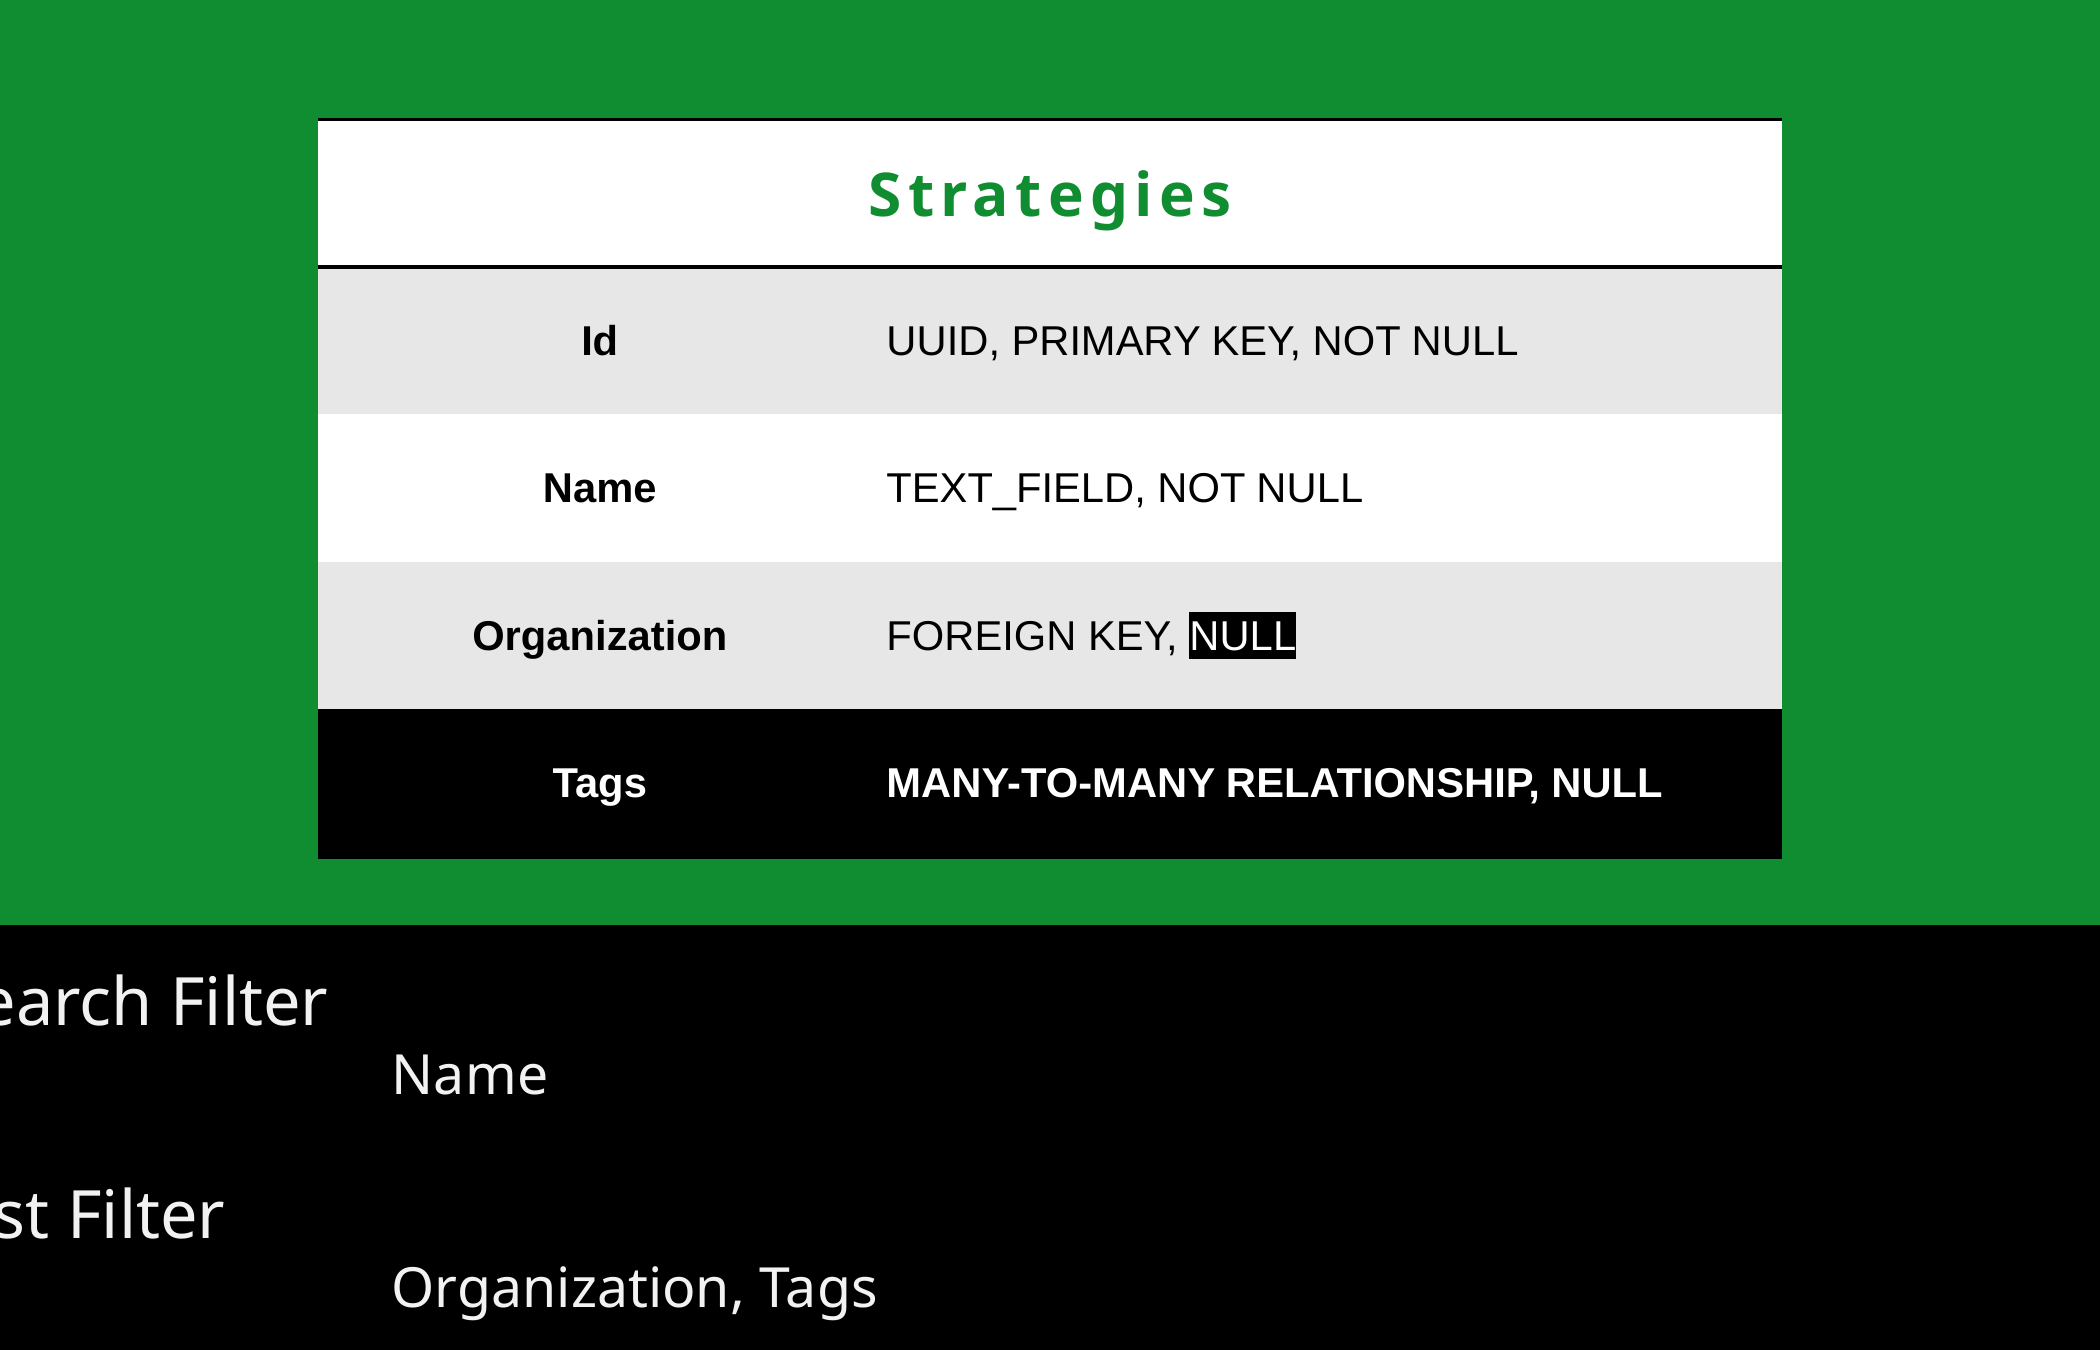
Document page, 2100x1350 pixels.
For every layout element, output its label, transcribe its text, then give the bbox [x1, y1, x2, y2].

text_box [0, 925, 2100, 1350]
table_cell Name [318, 414, 882, 562]
table_cell TEXT_FIELD, NOT NULL [882, 414, 1782, 562]
table_header Strategies [318, 121, 1782, 265]
table_cell MANY-TO-MANY RELATIONSHIP, NULL [882, 709, 1782, 855]
table_cell Organization [318, 562, 882, 709]
table_cell FOREIGN KEY, NULL [882, 562, 1782, 709]
table_cell Tags [318, 709, 882, 855]
table_cell UUID, PRIMARY KEY, NOT NULL [882, 269, 1782, 414]
table_cell Id [318, 269, 882, 414]
text_box Search Filter Name List Filter Organization, Tags [0, 956, 884, 1321]
